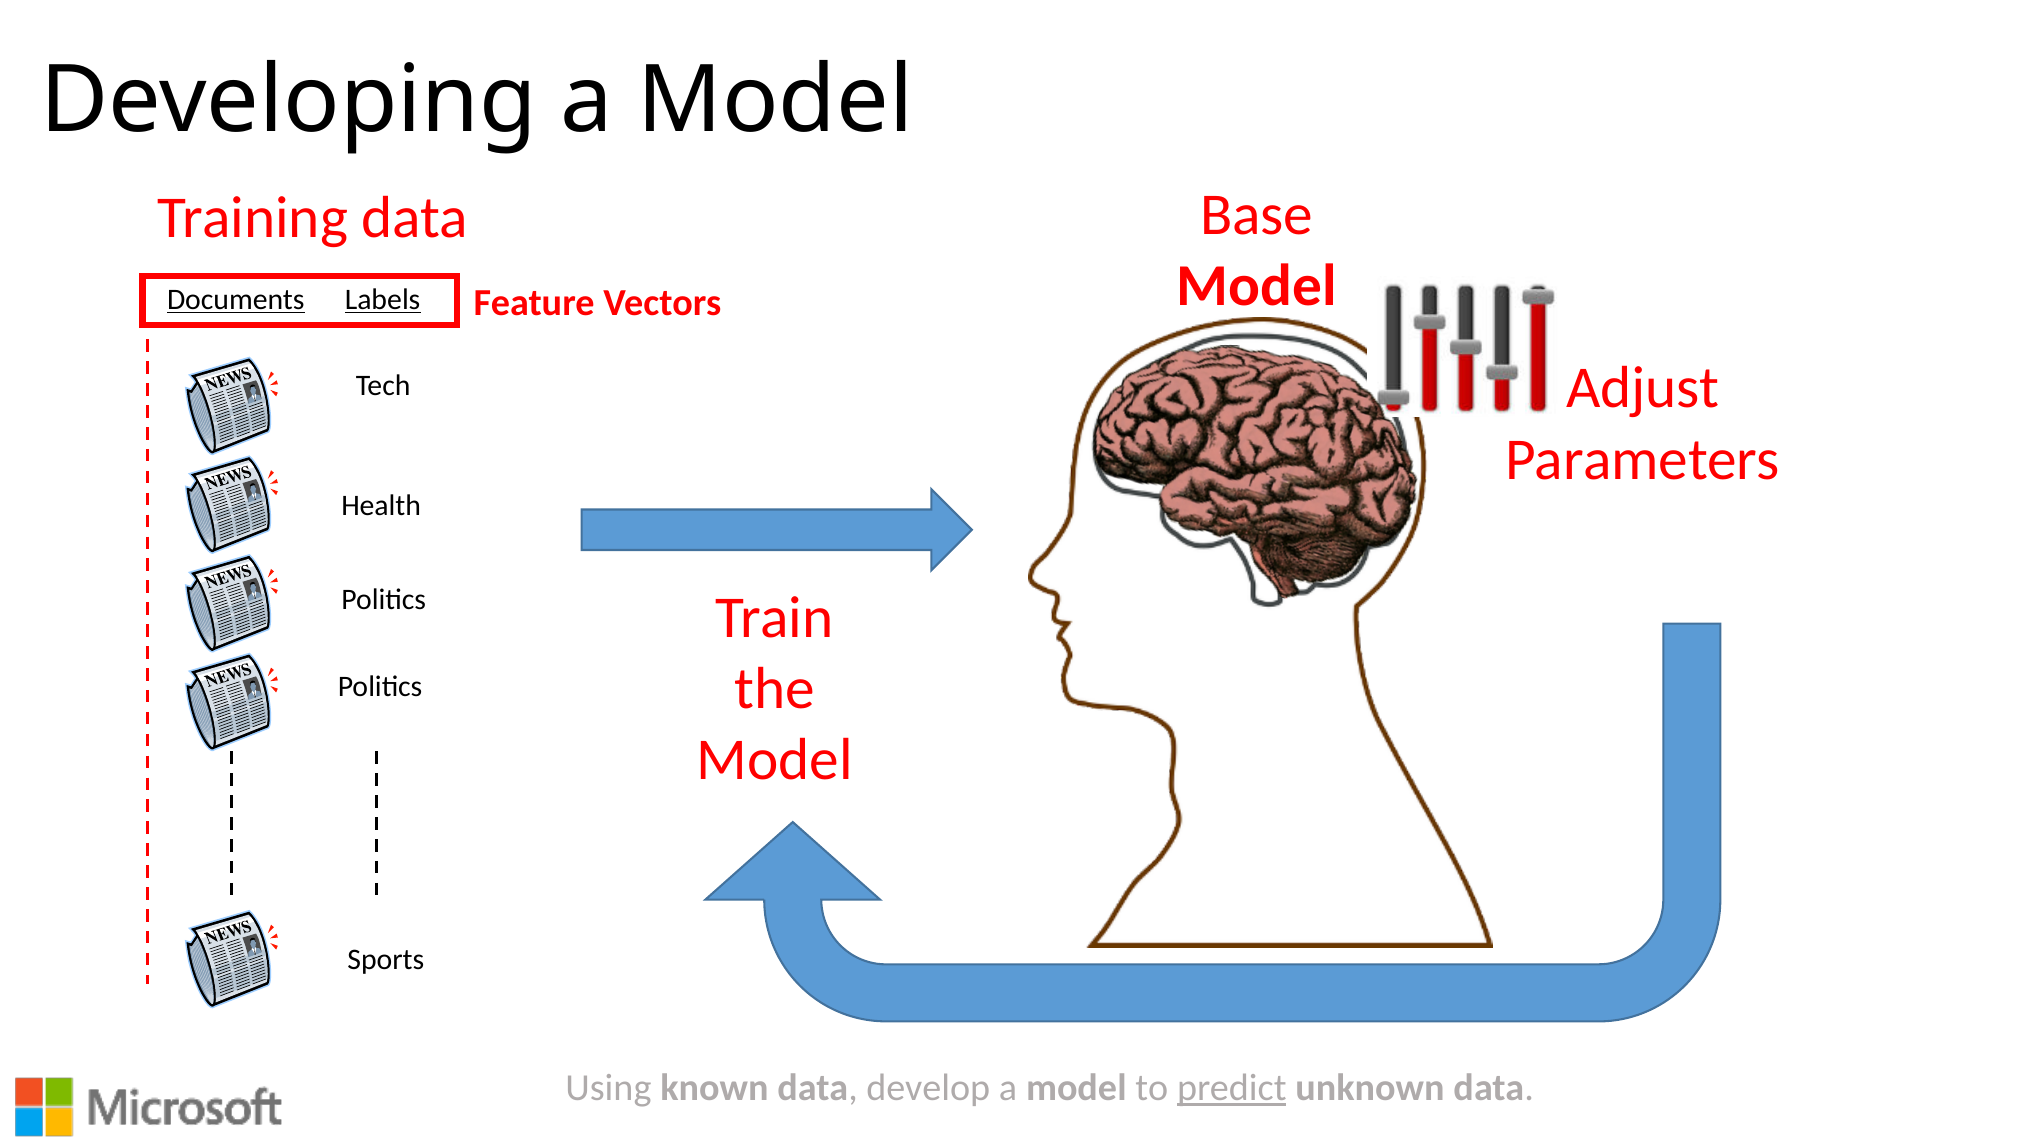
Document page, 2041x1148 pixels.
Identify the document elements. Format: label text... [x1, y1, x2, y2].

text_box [1027, 167, 1493, 948]
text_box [741, 489, 972, 807]
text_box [142, 170, 497, 269]
picture [14, 1075, 283, 1138]
title Developing a Model [25, 29, 2015, 173]
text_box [1366, 276, 1816, 504]
text_box [741, 622, 1722, 1023]
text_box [142, 985, 497, 1009]
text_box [142, 269, 741, 985]
text_box Using known data, develop a model to predict unknown data. [550, 1054, 1549, 1116]
picture [1091, 343, 1428, 585]
